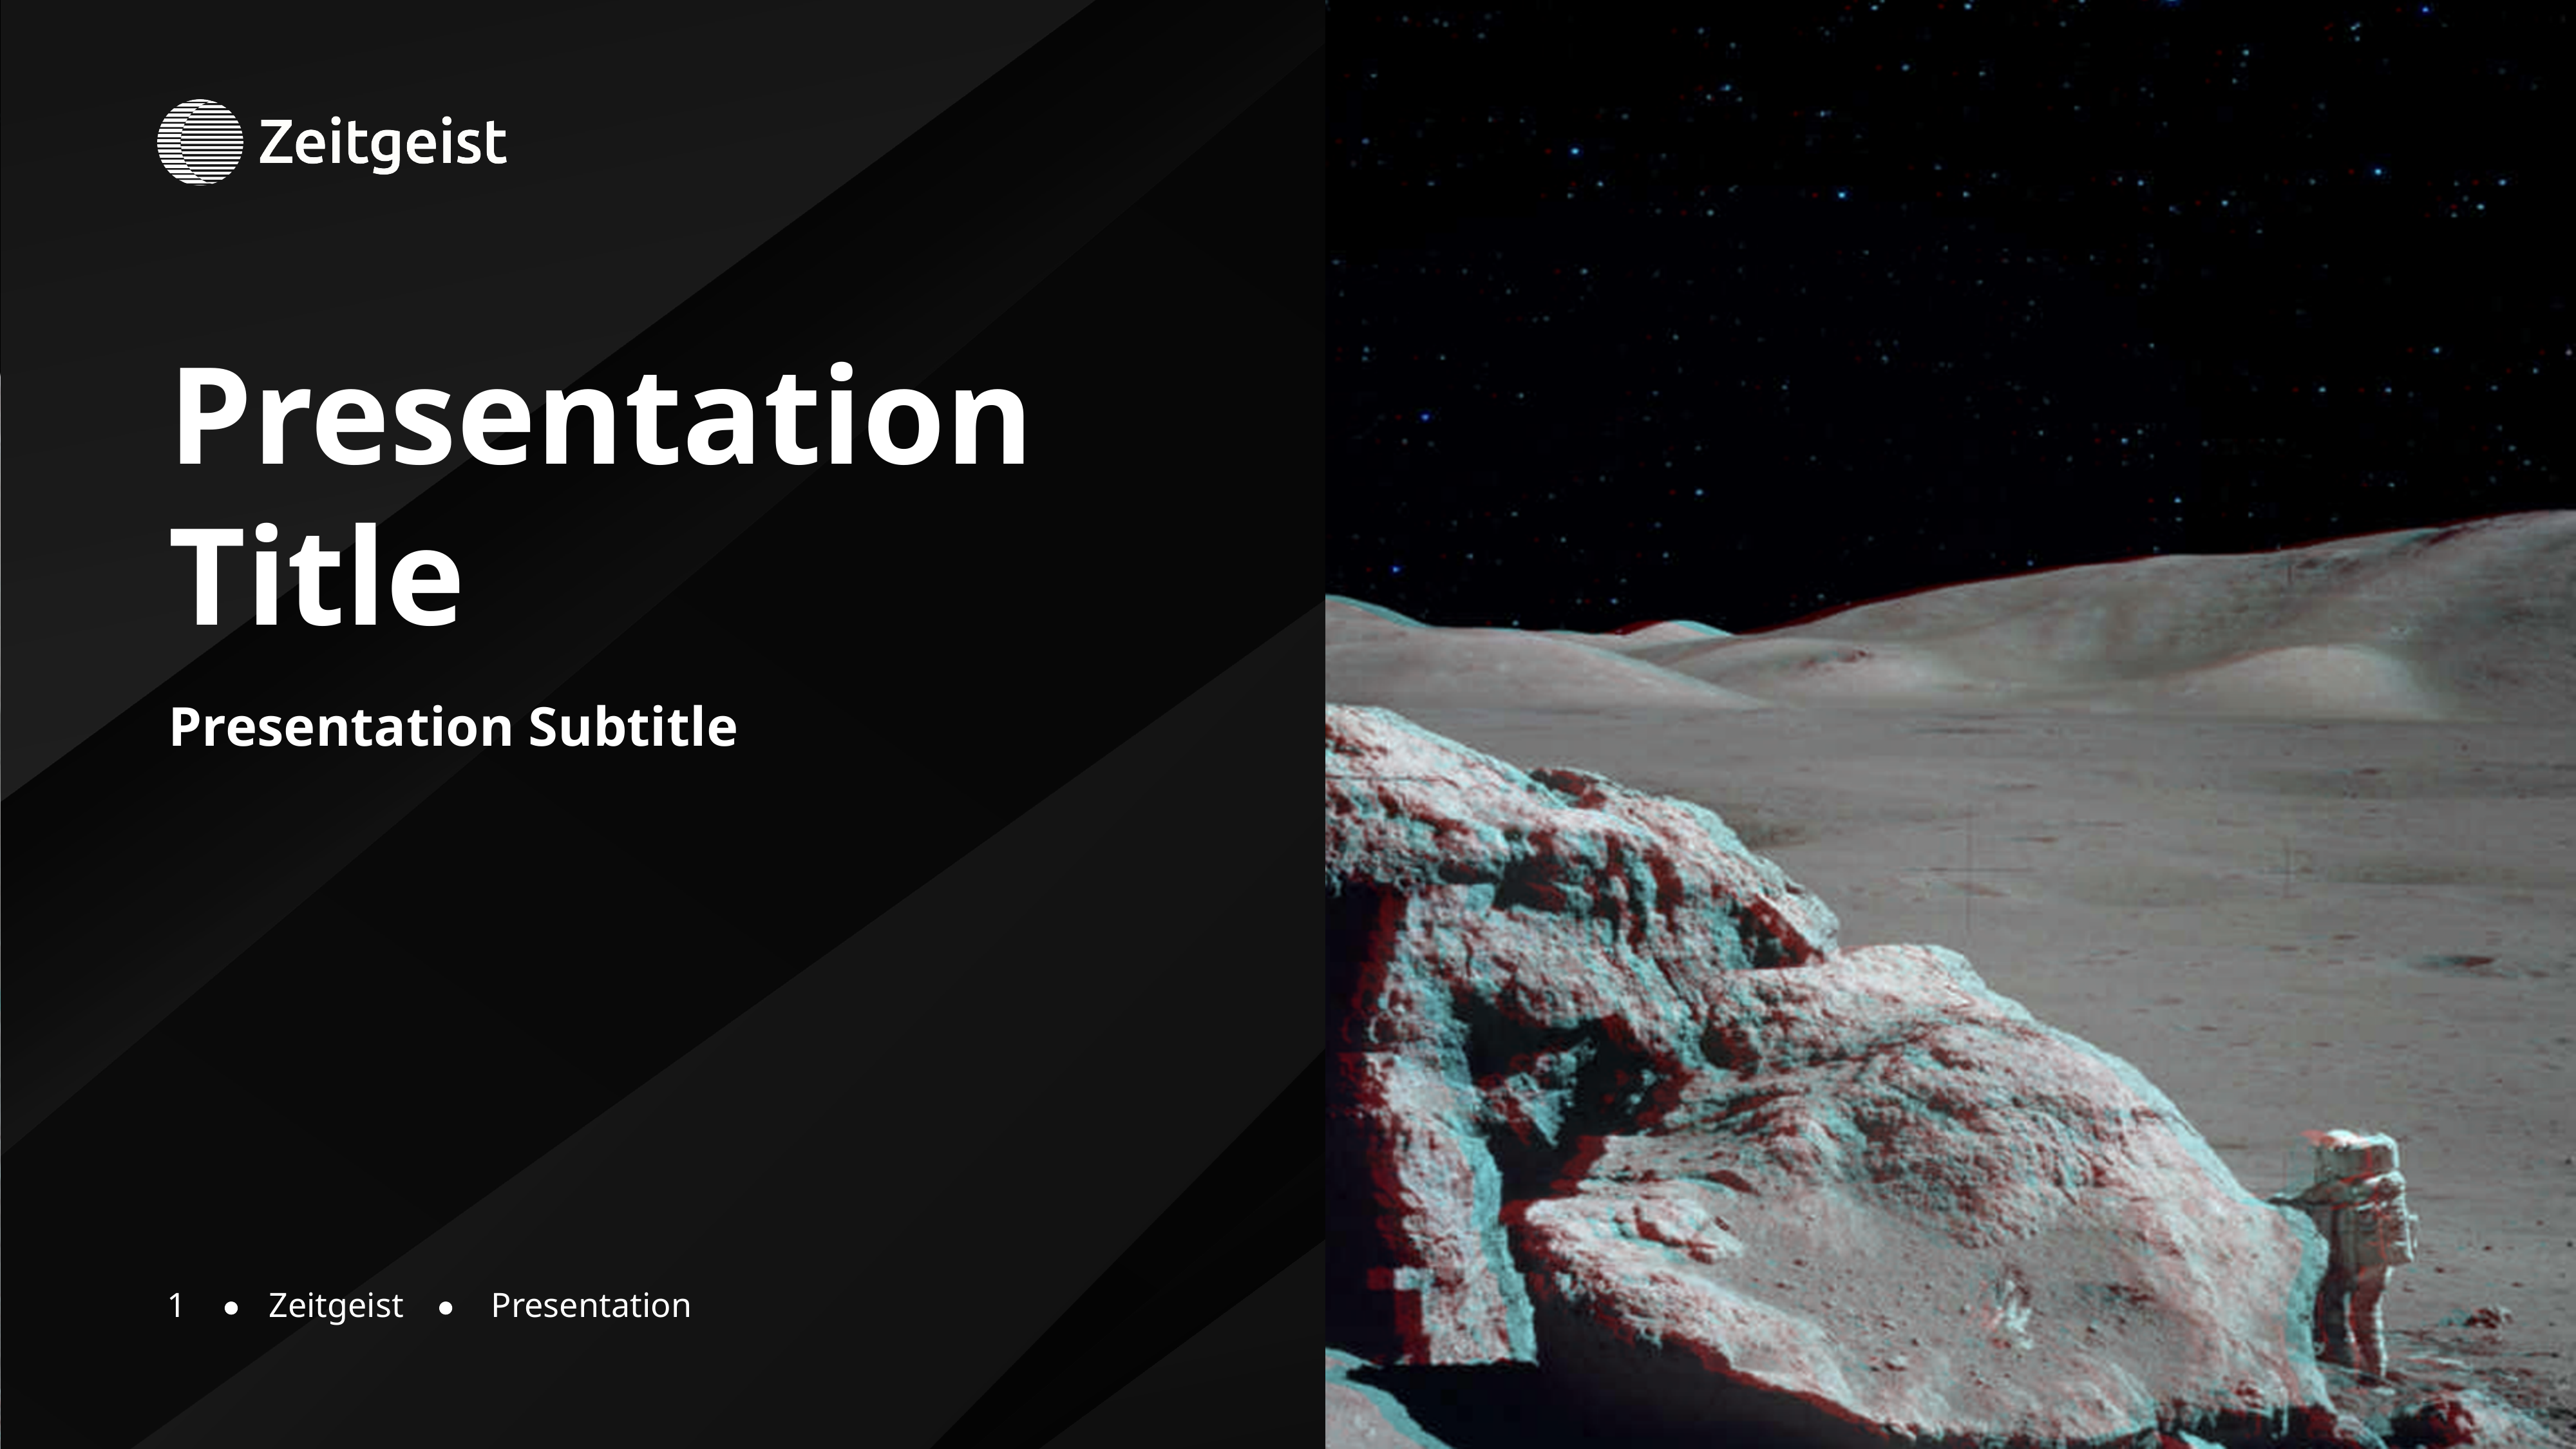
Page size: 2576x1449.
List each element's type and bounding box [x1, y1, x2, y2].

text_box [161, 1278, 756, 1329]
picture [0, 0, 2576, 1449]
